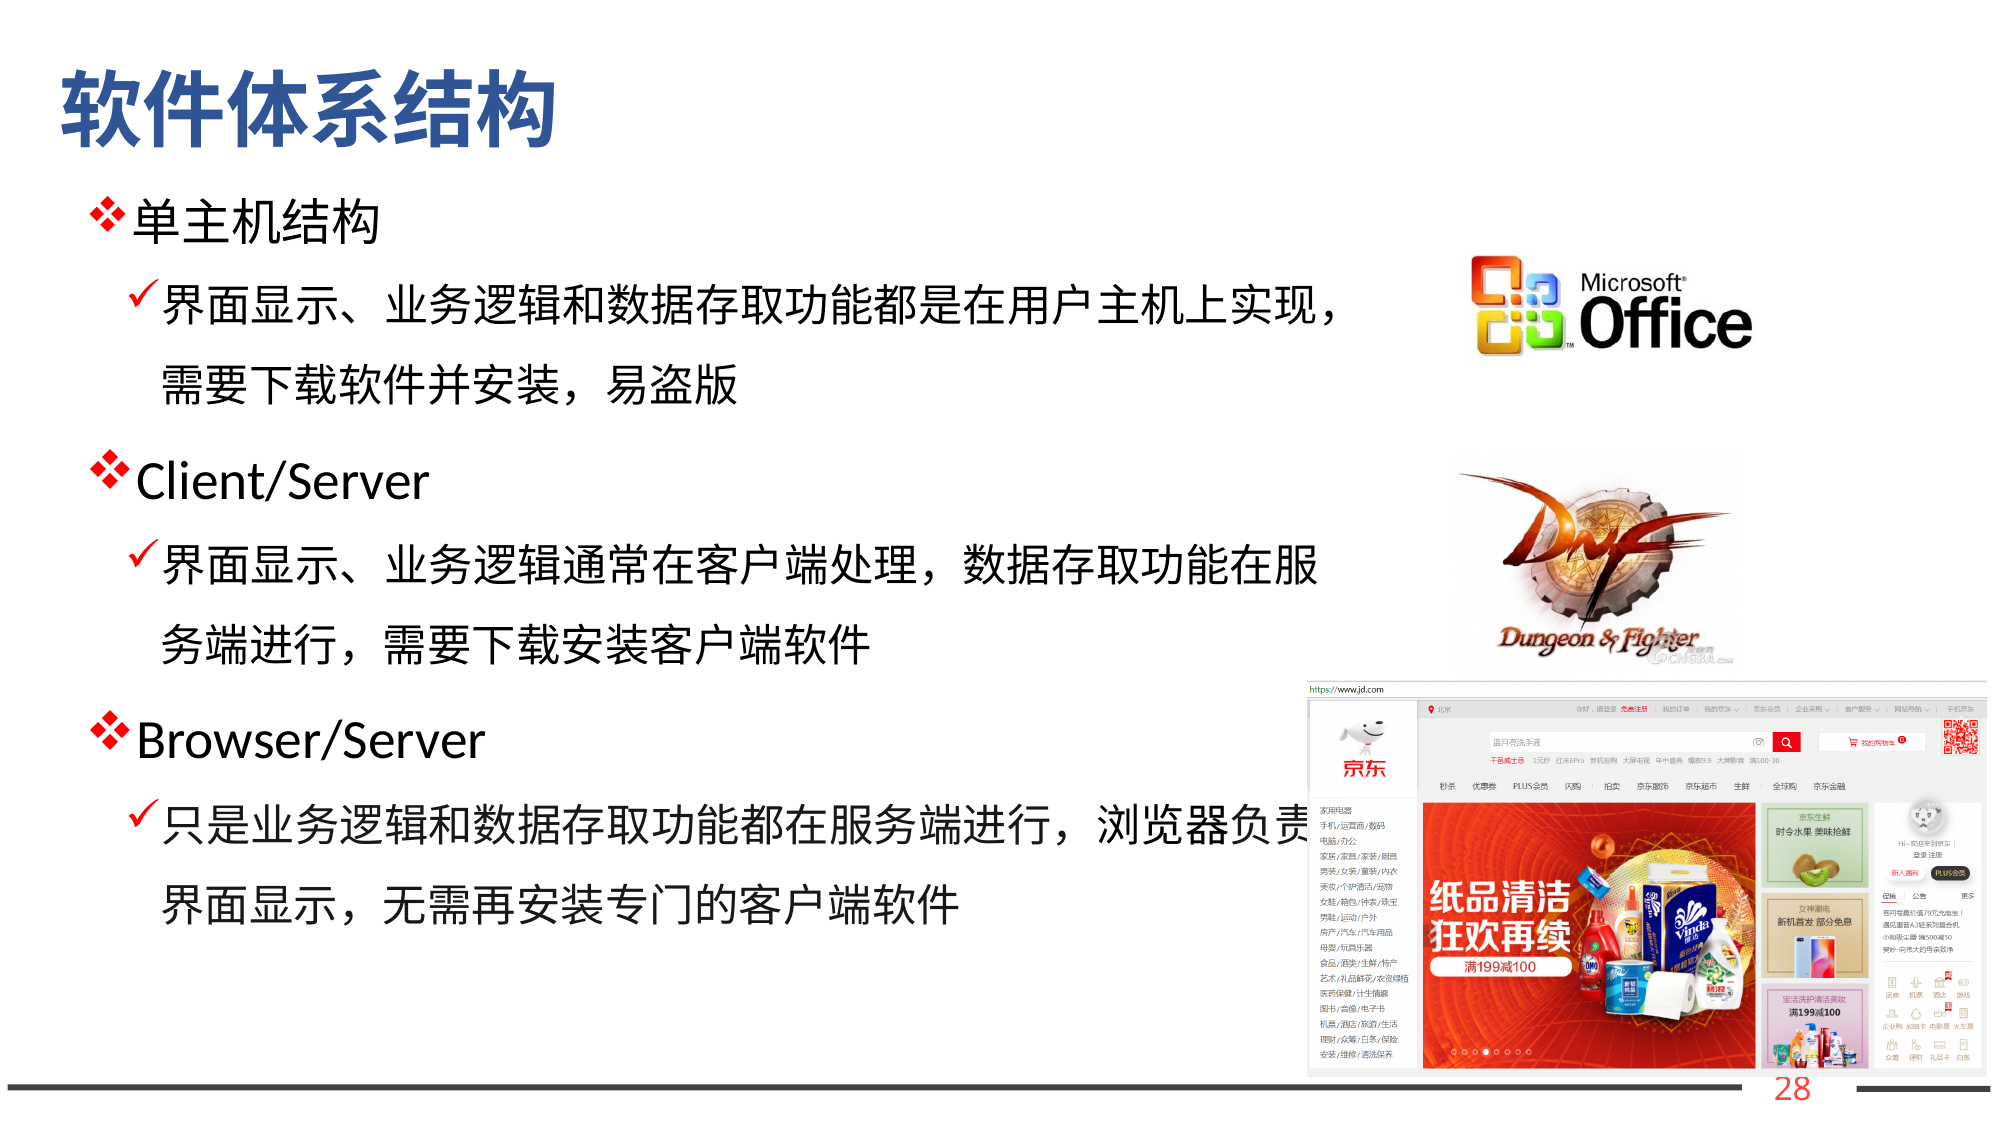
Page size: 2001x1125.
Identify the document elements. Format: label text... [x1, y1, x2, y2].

picture [1307, 680, 1987, 1077]
text_box 单主机结构 界面显示、业务逻辑和数据存取功能都是在用户主机上实现，需要下载软件并安装，易盗版 Client/Server 界面显示、业务逻辑通常在客户端处理，数据存取功能在服务端进行，需要下载安装客户端软件 Browser/Server 只是业务逻辑和数据存取功能都在服务端进行，浏览器负责界面显示，无需再安装专门的客户端软件 [70, 152, 1340, 938]
picture [1451, 452, 1743, 673]
picture [1451, 220, 1772, 425]
title 软件体系结构 [44, 4, 1770, 222]
